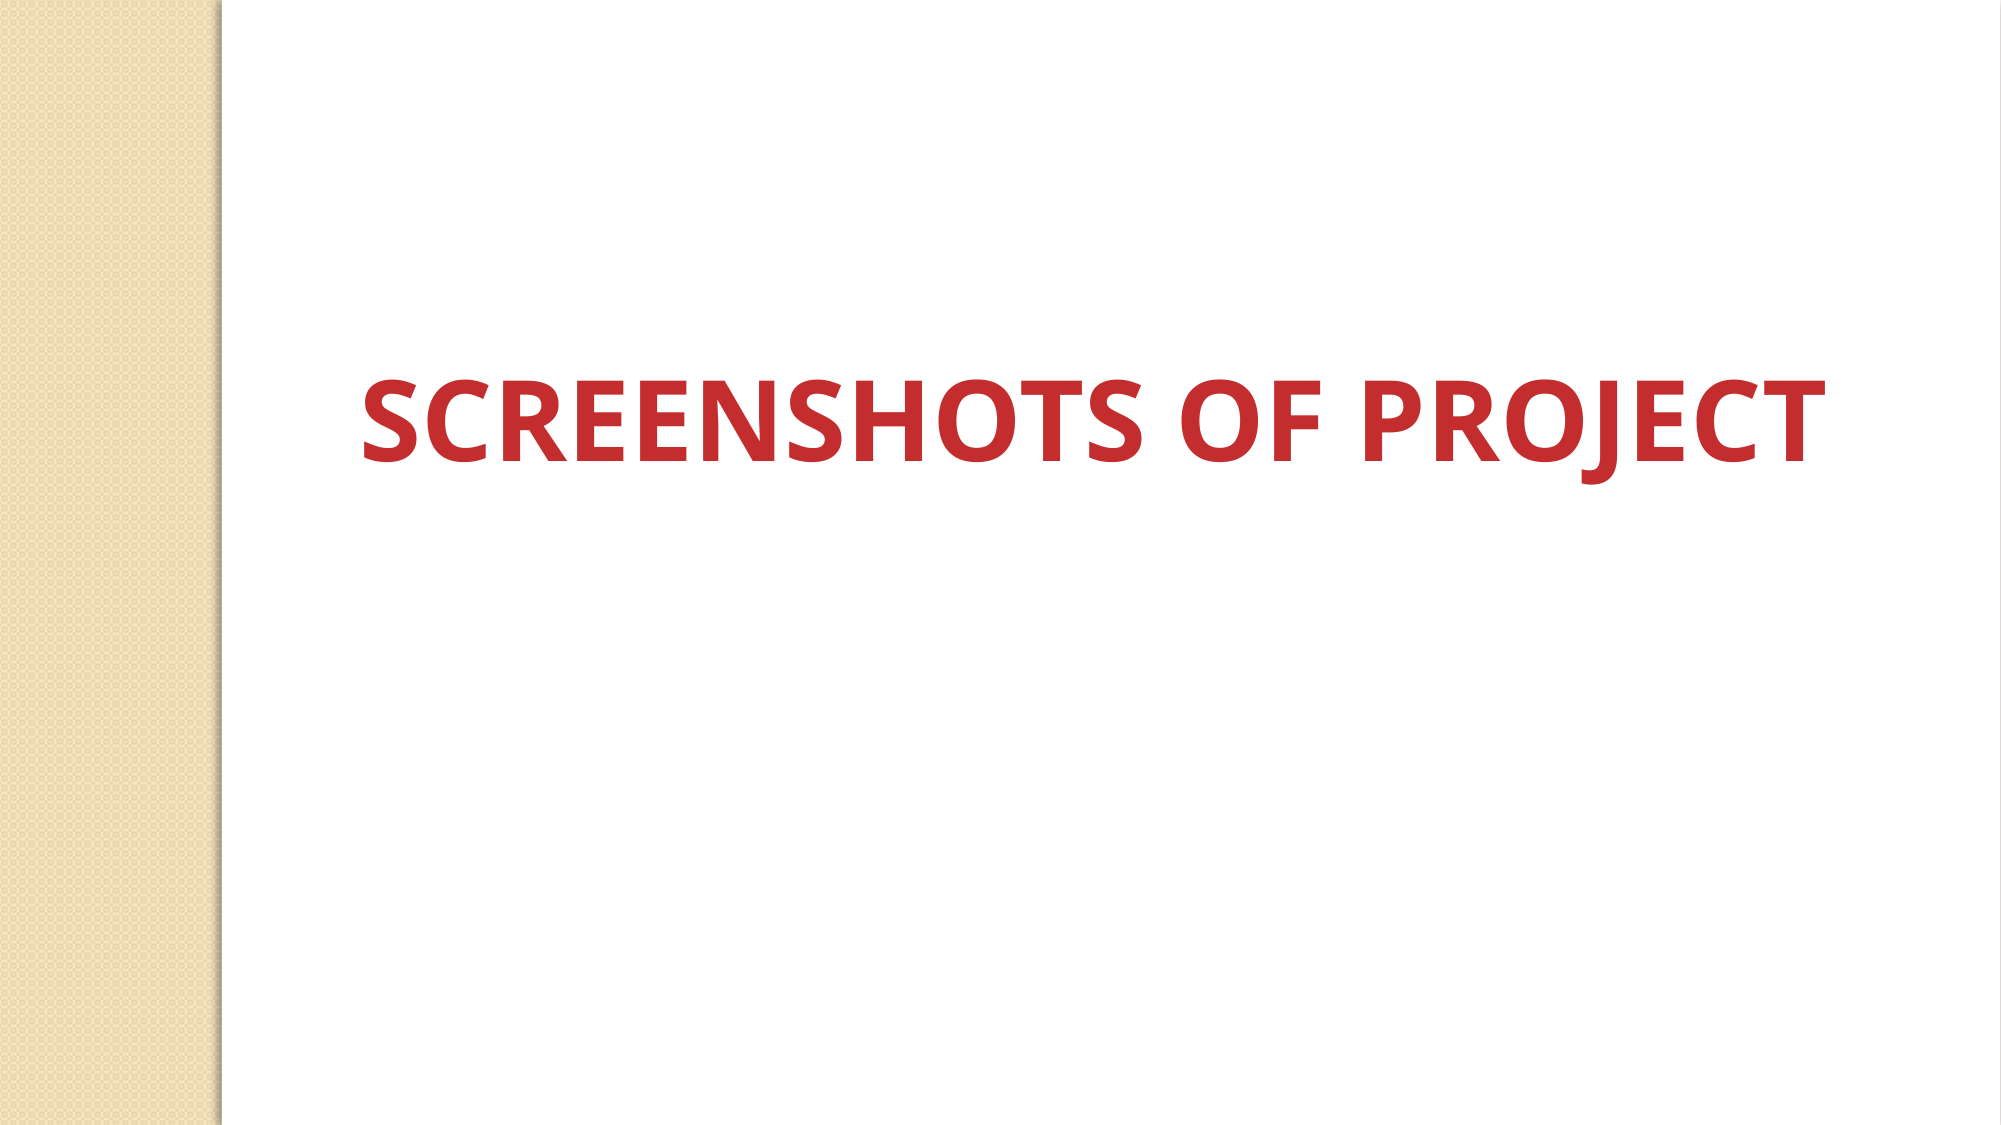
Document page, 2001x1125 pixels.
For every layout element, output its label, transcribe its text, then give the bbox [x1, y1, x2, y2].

text_box SCREENSHOTS OF PROJECT [344, 341, 1844, 492]
